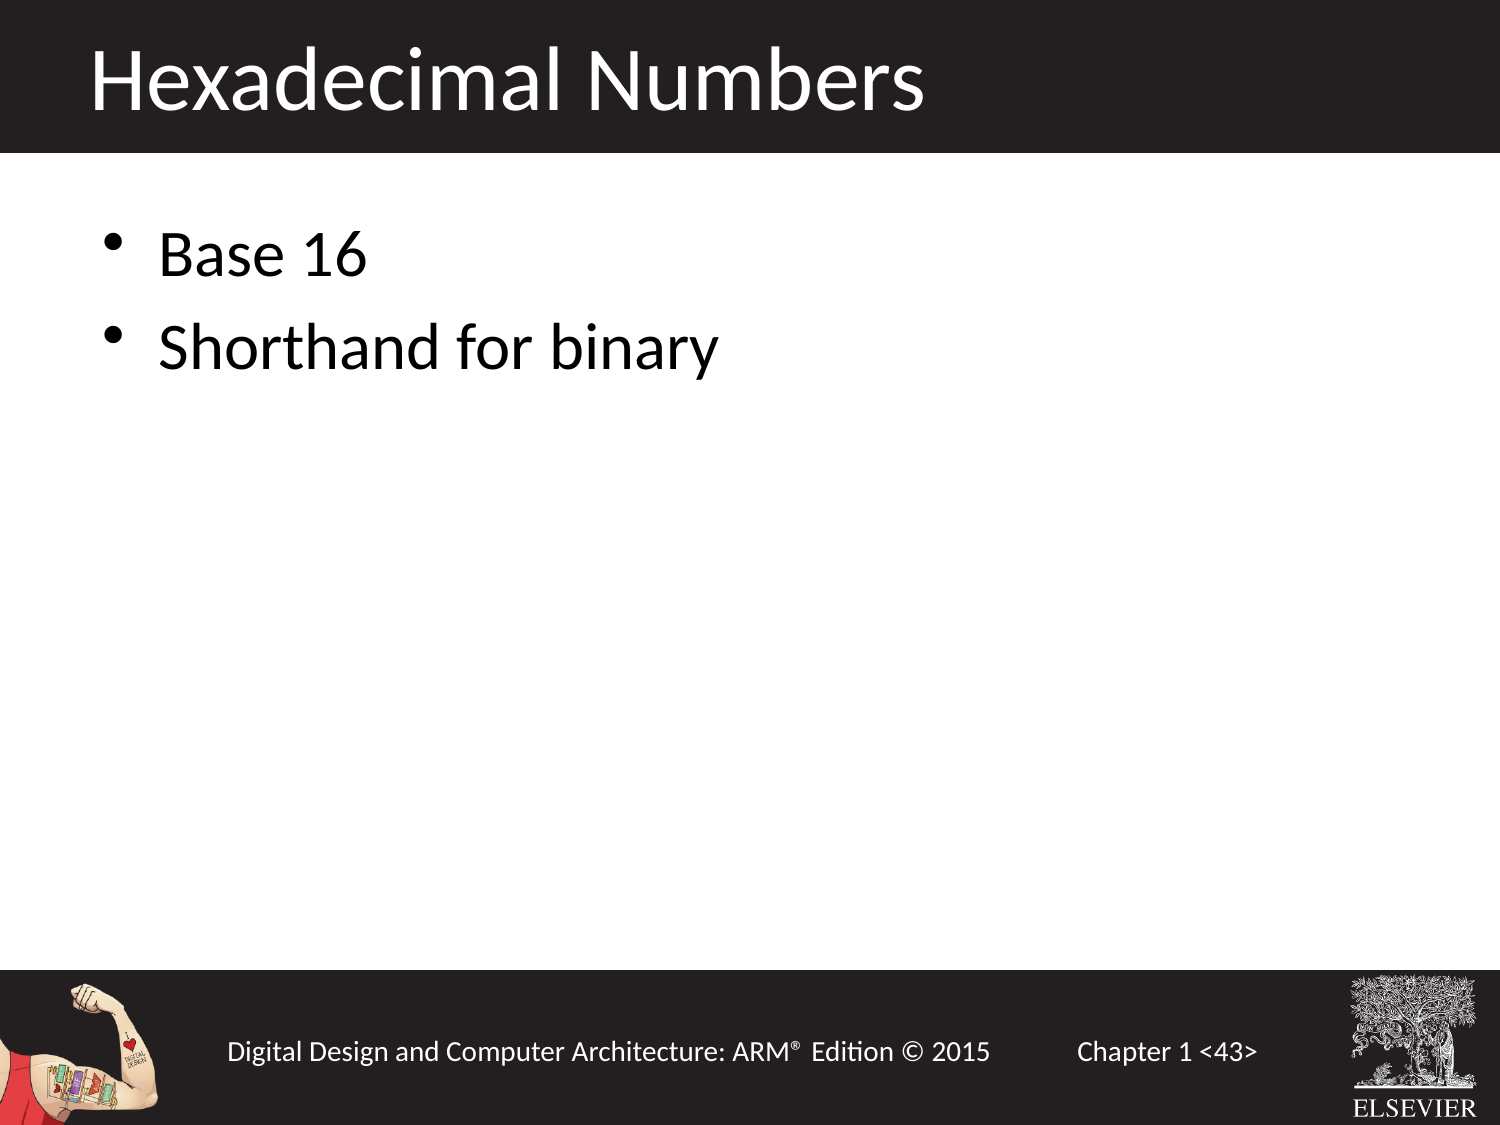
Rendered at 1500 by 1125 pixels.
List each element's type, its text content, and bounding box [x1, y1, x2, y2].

text_box [87, 174, 1413, 1025]
picture [1350, 974, 1477, 1117]
picture [0, 979, 163, 1125]
text_box Base 16 Shorthand for binary [87, 202, 1363, 1015]
text_box Hexadecimal Numbers [75, 11, 1375, 136]
